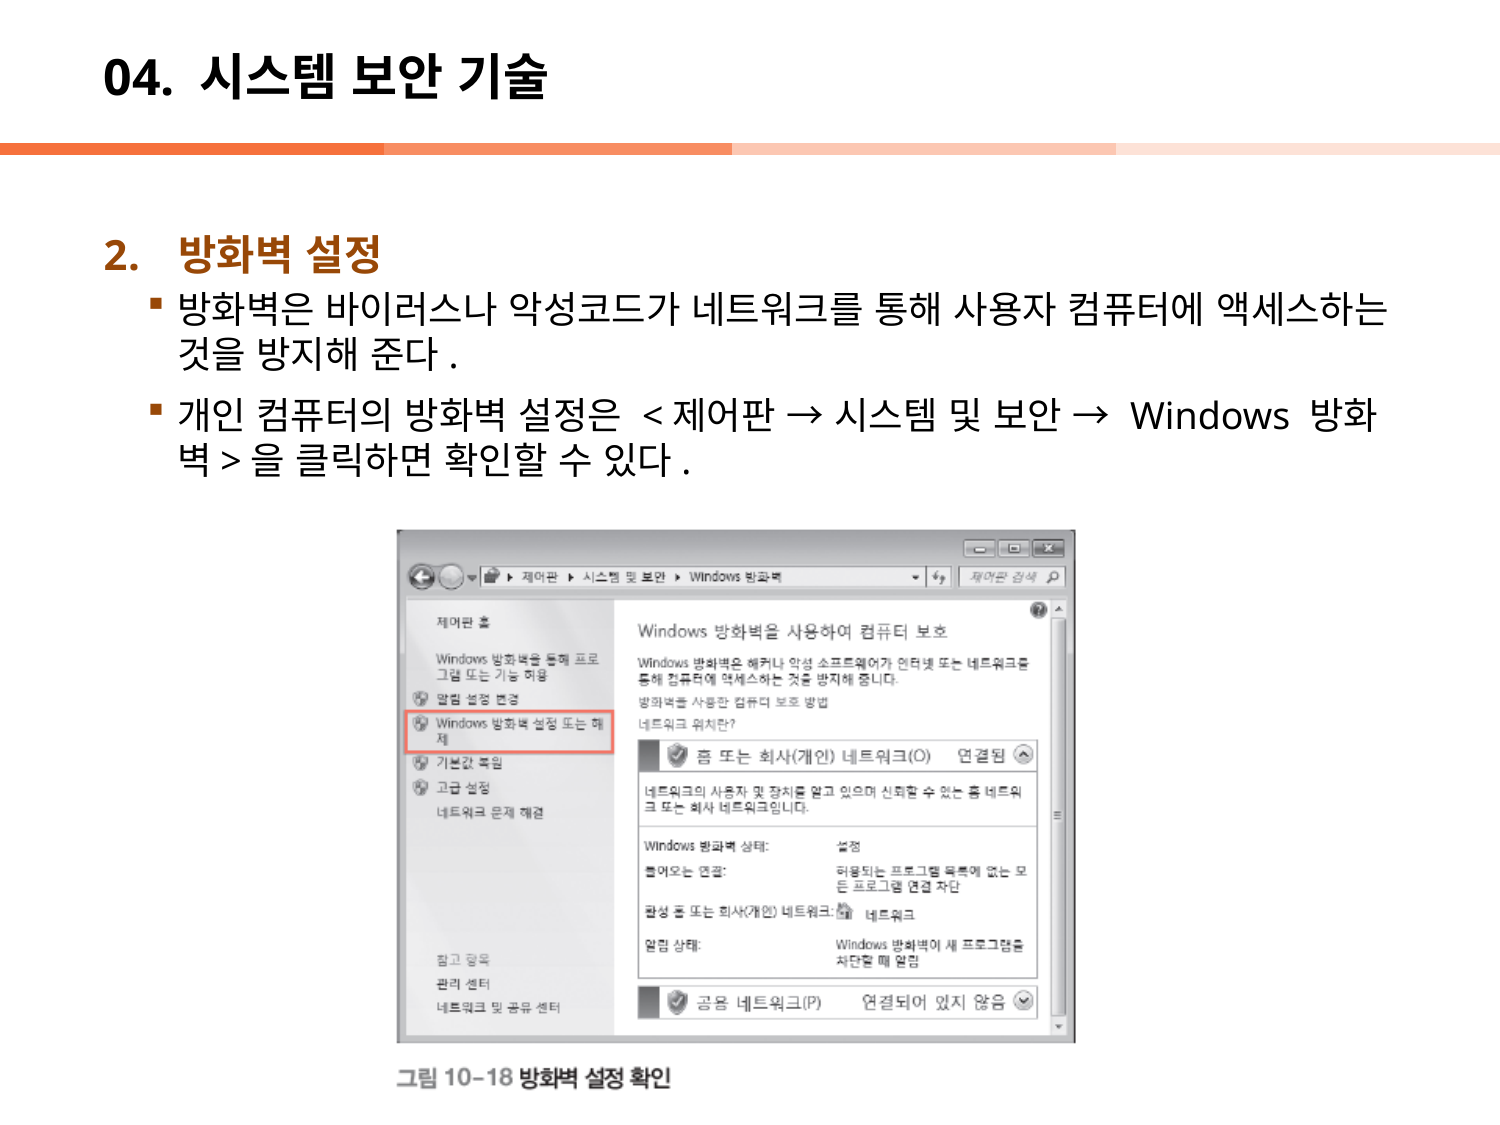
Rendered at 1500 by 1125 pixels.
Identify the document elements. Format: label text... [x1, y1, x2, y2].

picture [382, 519, 1093, 1107]
list 방화벽 설정 방화벽은 바이러스나 악성코드가 네트워크를 통해 사용자 컴퓨터에 액세스하는 것을 방지해 준다. 개인 컴퓨터의 방화벽 설정은 <제어판 → 시스템 및 보안 → Windows 방화벽>을 클릭하면 확인할 수 있다. [88, 196, 1436, 1083]
title 04. 시스템 보안 기술 [88, 30, 1330, 121]
